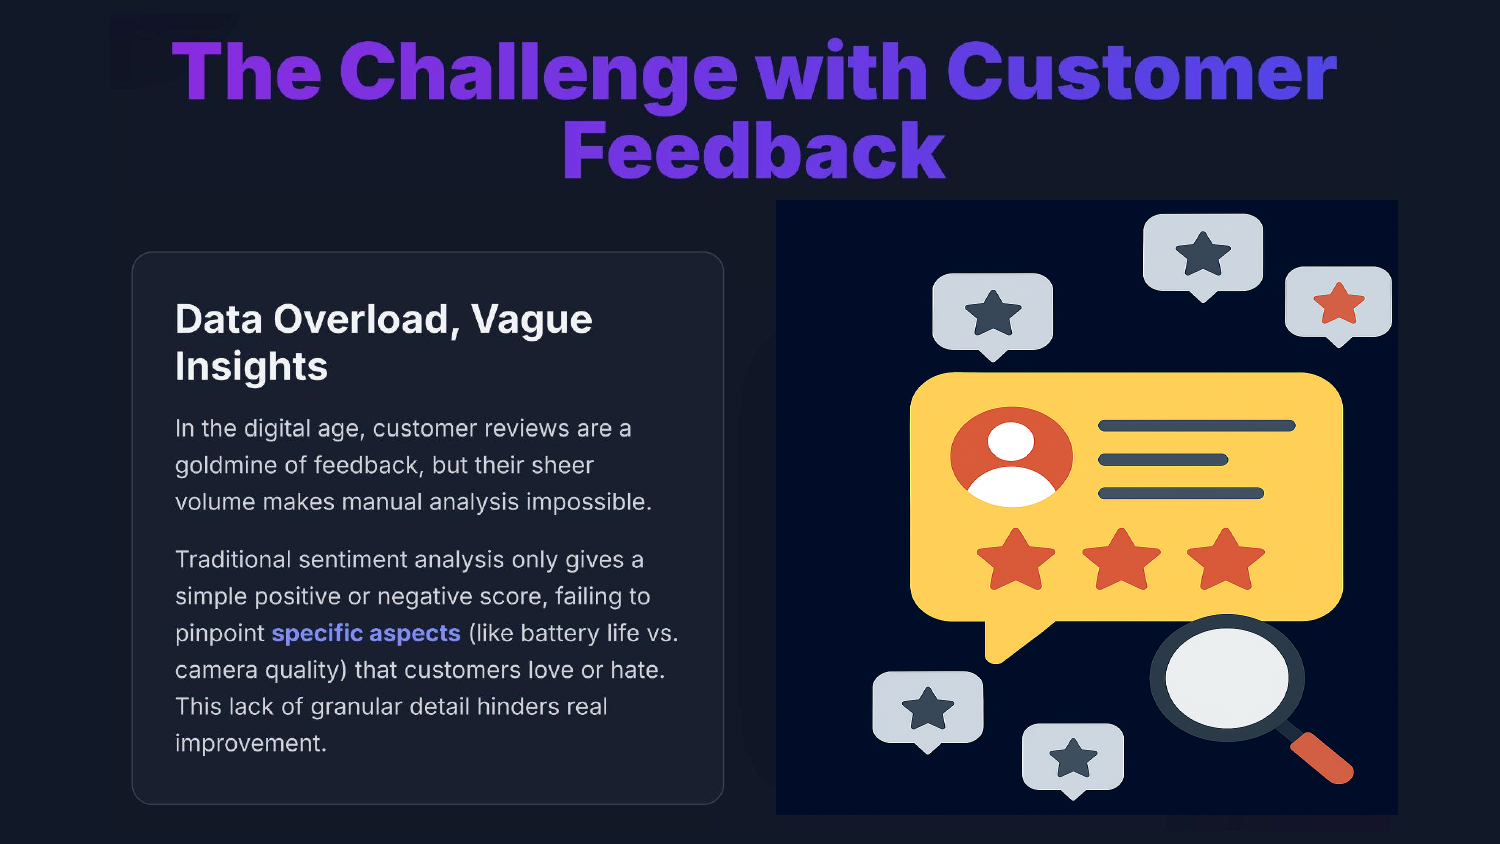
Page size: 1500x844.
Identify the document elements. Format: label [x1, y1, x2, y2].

picture [109, 13, 1399, 831]
